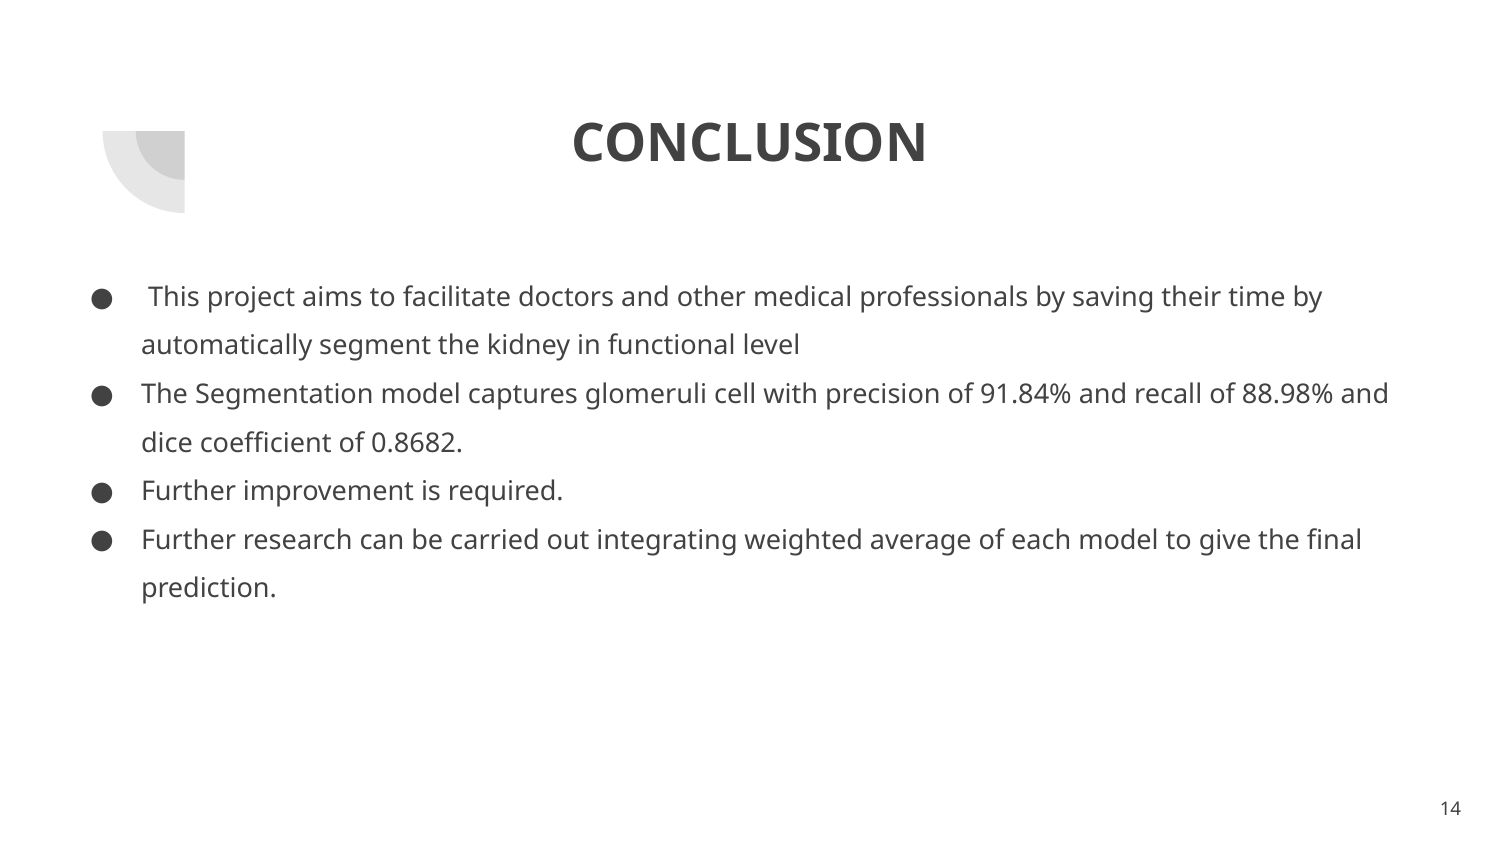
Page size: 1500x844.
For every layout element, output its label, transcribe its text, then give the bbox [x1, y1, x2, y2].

list This project aims to facilitate doctors and other medical professionals by saving their time by automatically segment the kidney in functional level The Segmentation model captures glomeruli cell with precision of 91.84% and recall of 88.98% and dice coefficient of 0.8682. Further improvement is required. Further research can be carried out integrating weighted average of each model to give the final prediction. [51, 248, 1449, 809]
title CONCLUSION [51, 93, 1449, 188]
slide_number ‹#› [1386, 777, 1477, 842]
